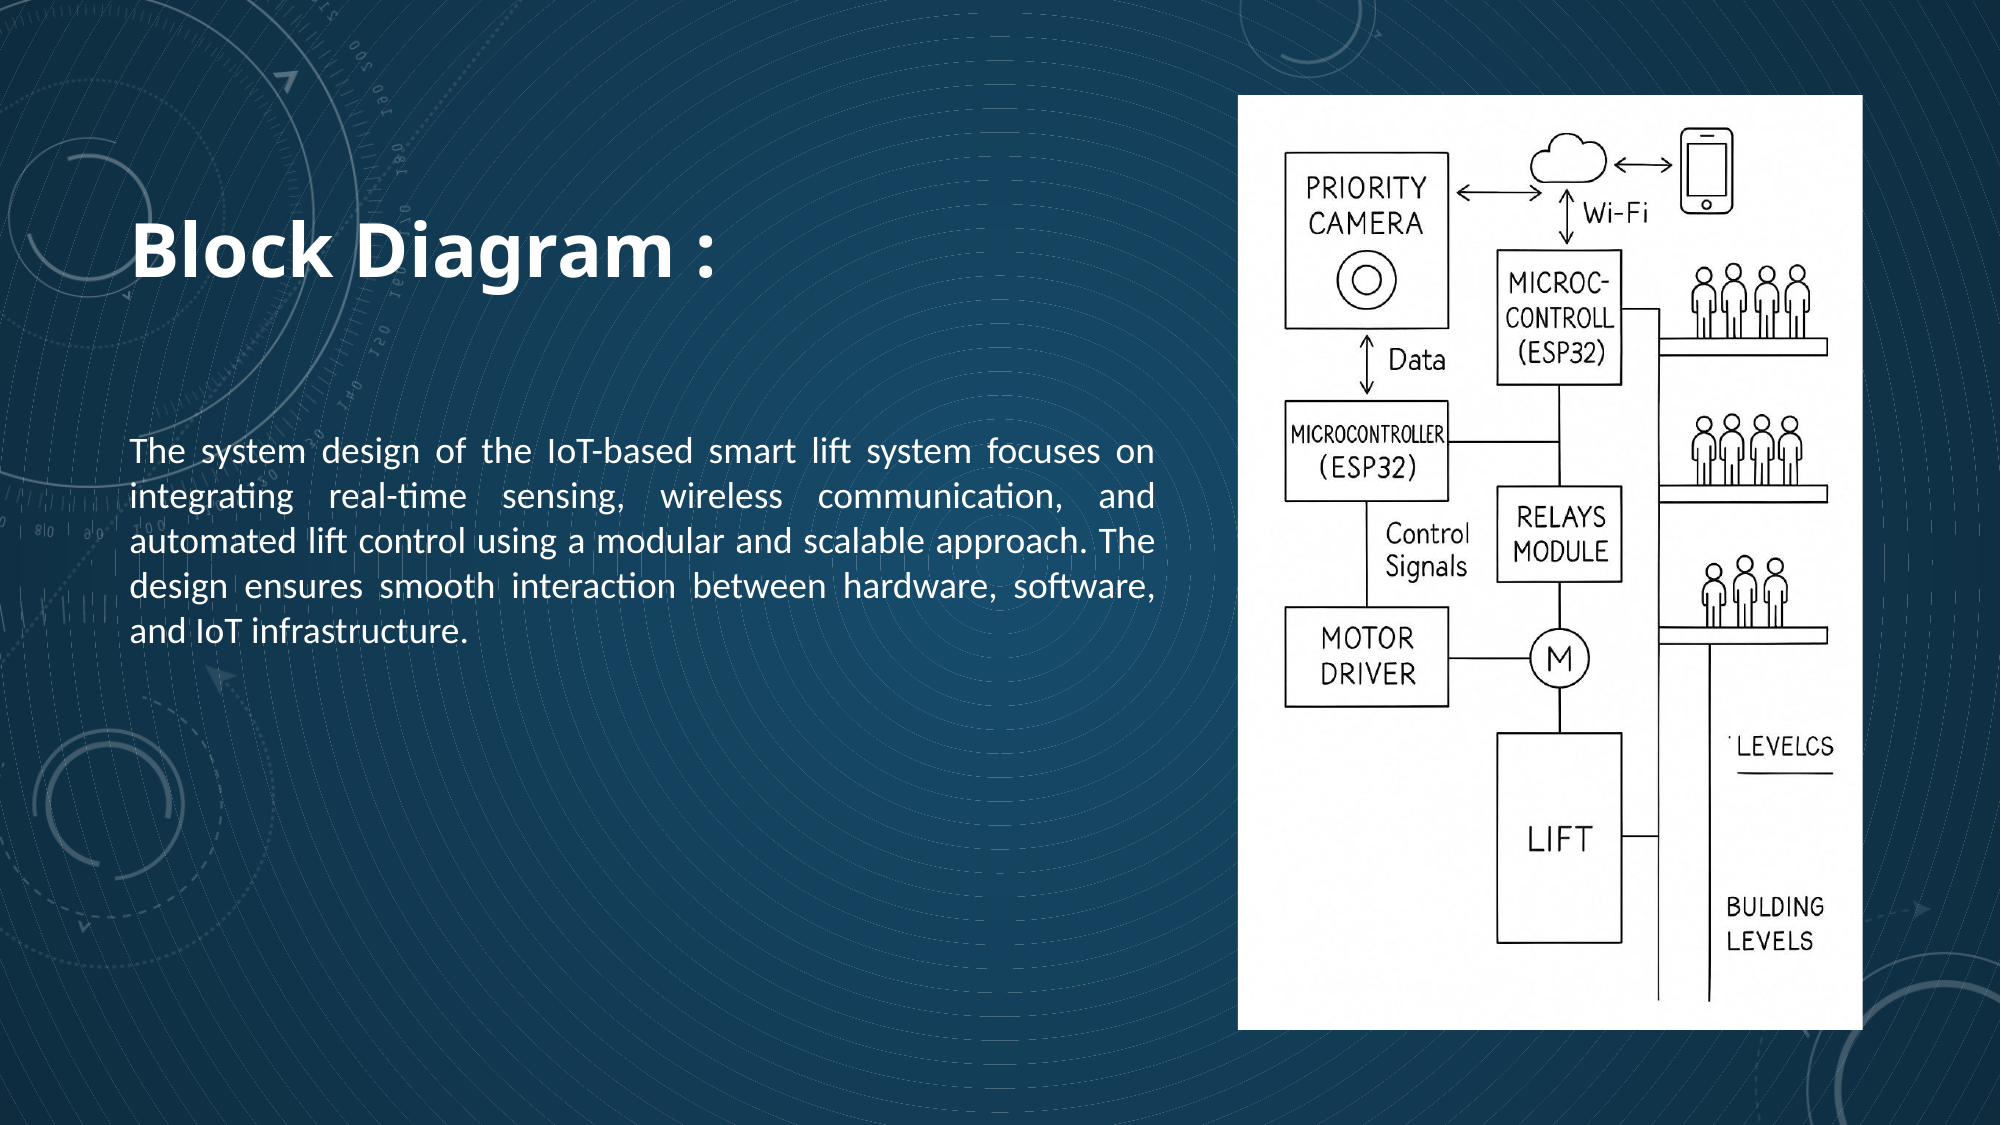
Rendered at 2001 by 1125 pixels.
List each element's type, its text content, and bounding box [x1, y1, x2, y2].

list Block Diagram : [114, 195, 1199, 766]
picture [0, 0, 2000, 1125]
text_box The system design of the IoT-based smart lift system focuses on integrating real-time sensing, wireless communication, and automated lift control using a modular and scalable approach. The design ensures smooth interaction between hardware, software, and IoT infrastructure. [114, 418, 1172, 659]
